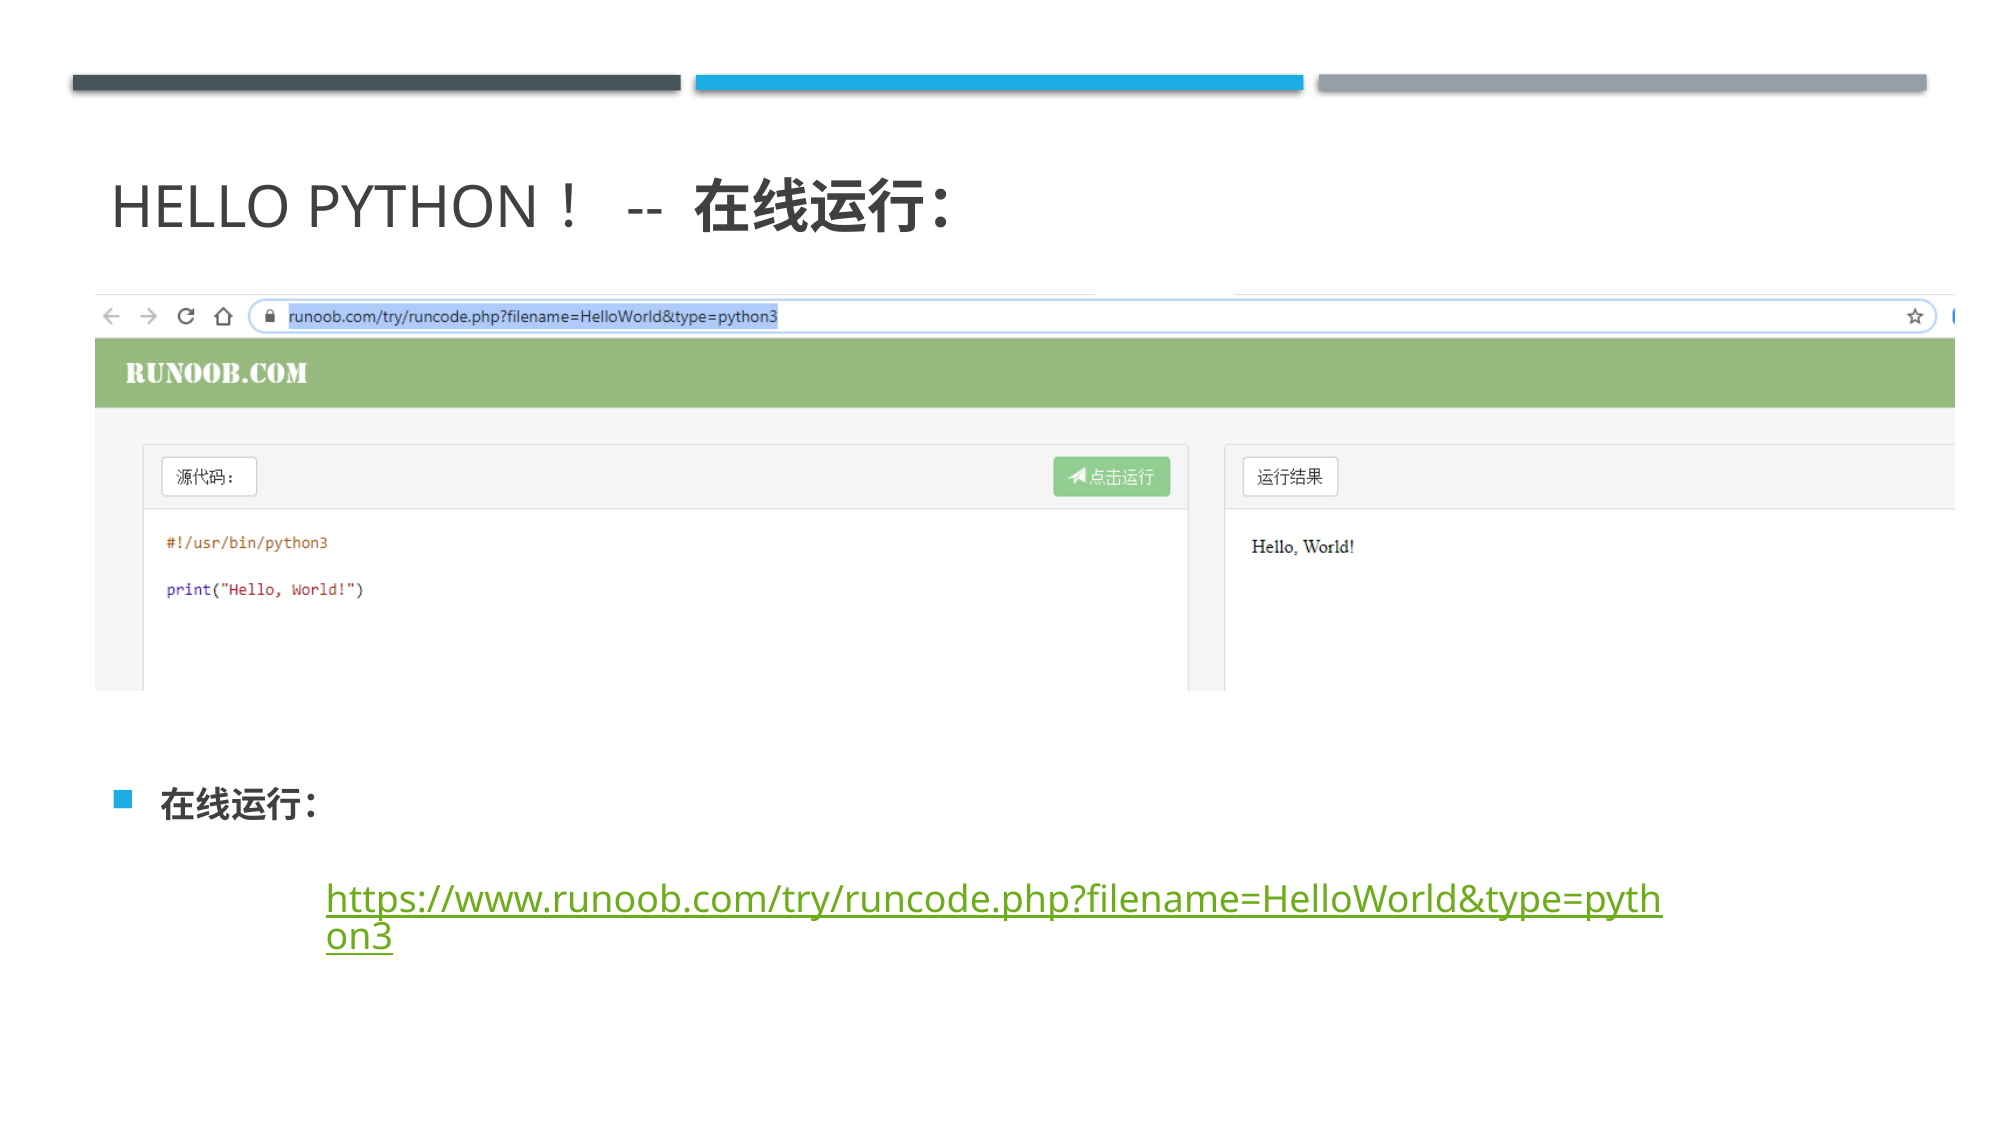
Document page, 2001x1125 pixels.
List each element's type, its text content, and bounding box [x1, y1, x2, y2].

title Hello Python！-- 在线运行： [95, 115, 1905, 247]
list 在线运行： [95, 702, 1905, 981]
picture [94, 293, 1955, 691]
text_box https://www.runoob.com/try/runcode.php?filename=HelloWorld&type=python3 [310, 867, 1689, 933]
